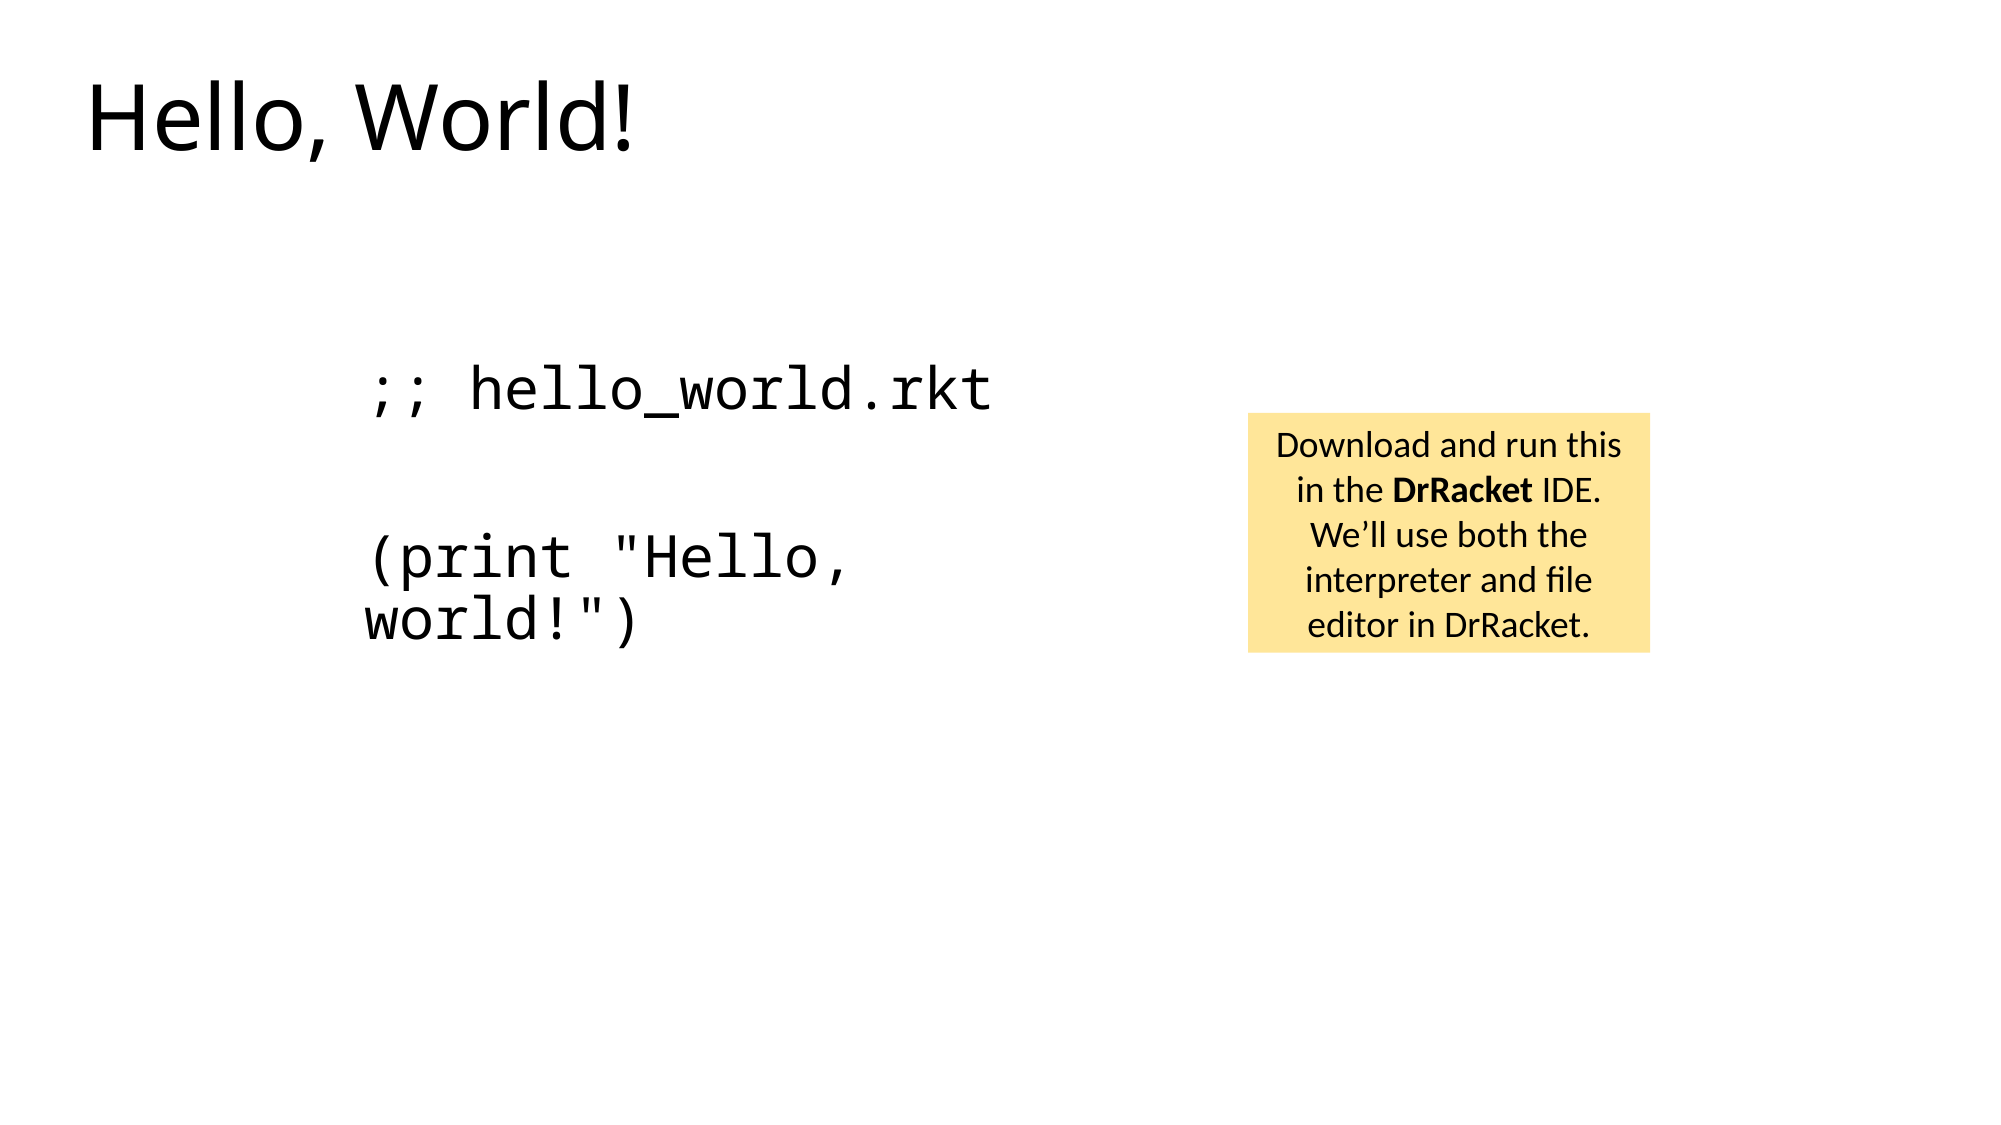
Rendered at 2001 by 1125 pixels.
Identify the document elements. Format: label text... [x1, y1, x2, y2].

text_box Download and run this in the DrRacket IDE. We’ll use both the interpreter and file editor in DrRacket. [1248, 412, 1651, 653]
title Hello, World! [69, 12, 1795, 230]
list ;; hello_world.rkt (print "Hello, world!") [349, 352, 1129, 686]
